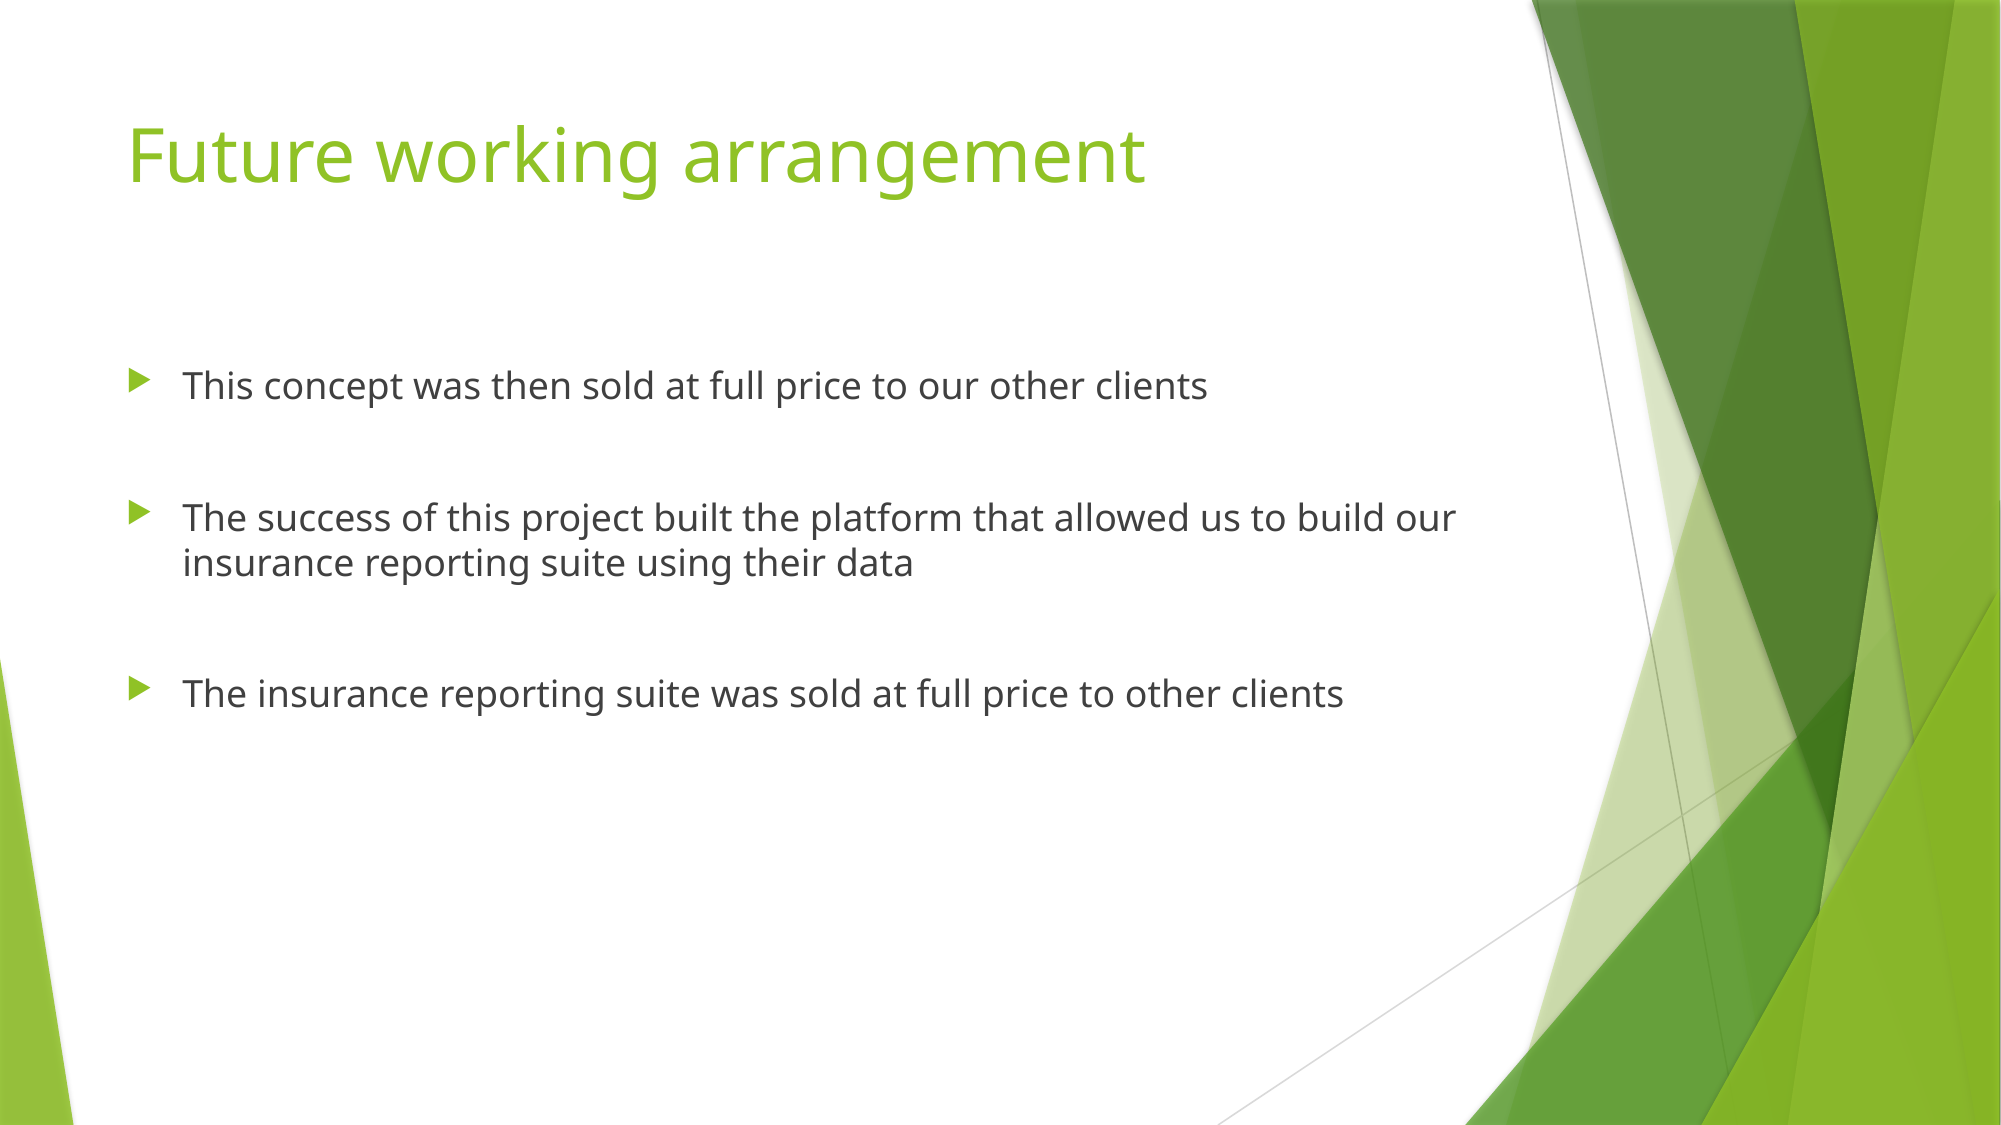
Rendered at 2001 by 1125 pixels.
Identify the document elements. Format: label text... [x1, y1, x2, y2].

list This concept was then sold at full price to our other clients The success of this project built the platform that allowed us to build our insurance reporting suite using their data The insurance reporting suite was sold at full price to other clients [111, 354, 1522, 992]
title Future working arrangement [111, 99, 1522, 317]
